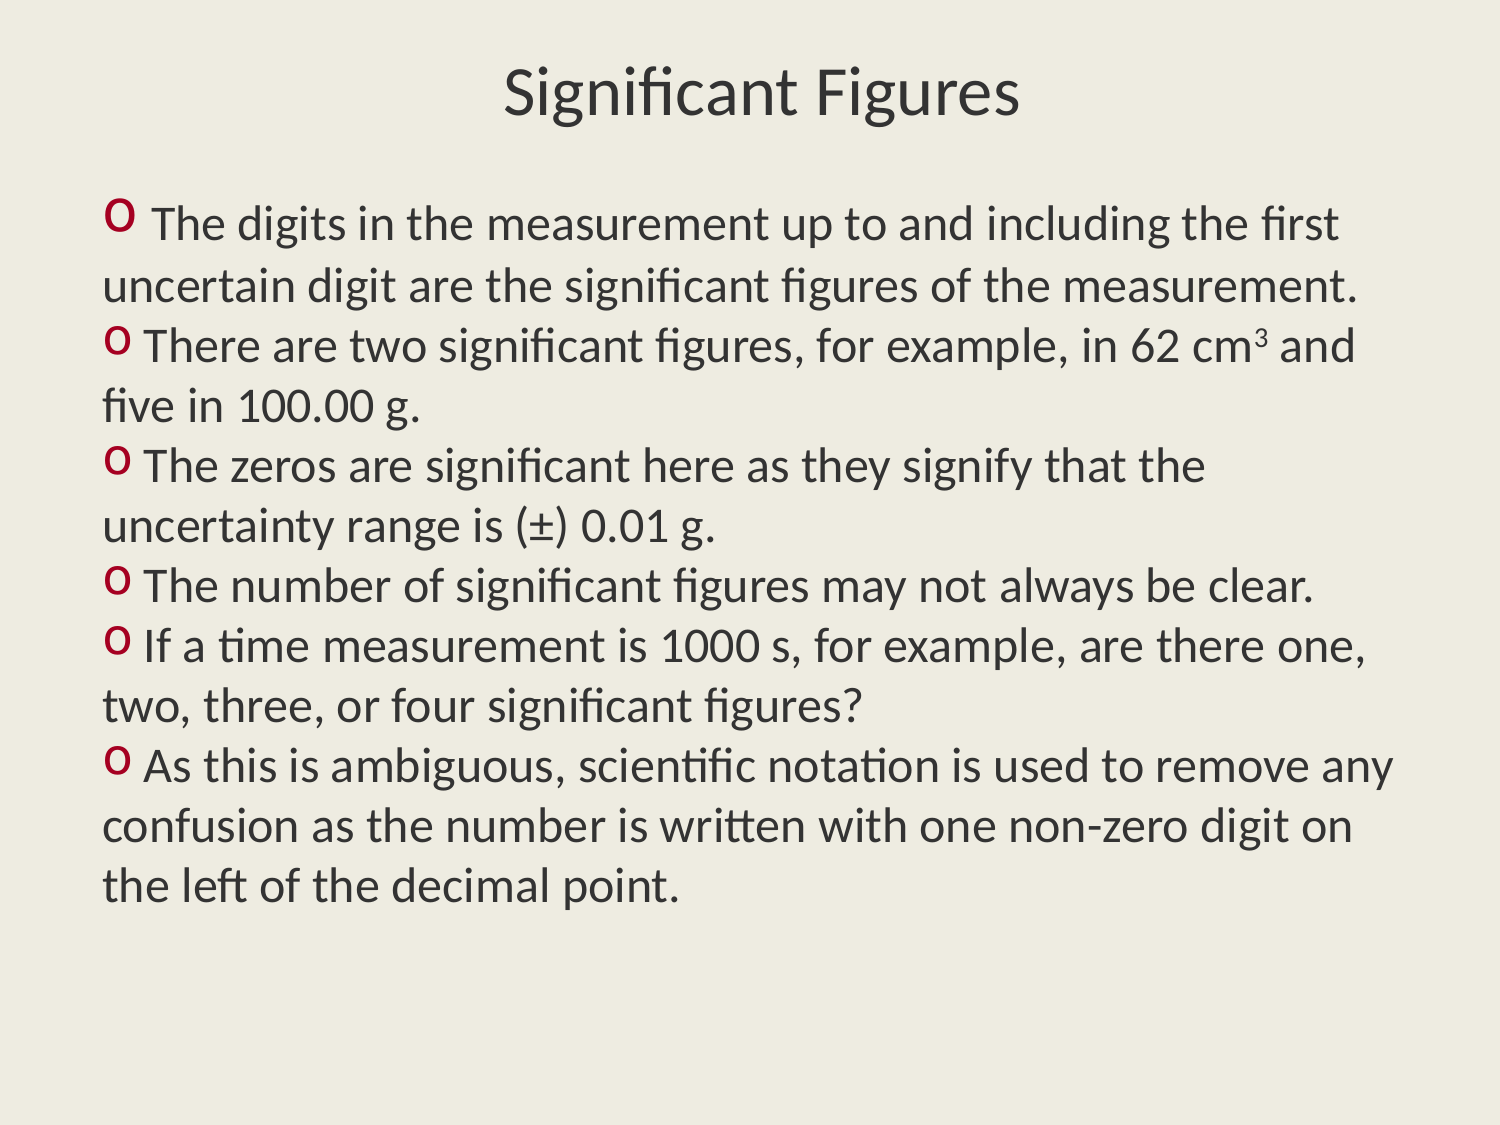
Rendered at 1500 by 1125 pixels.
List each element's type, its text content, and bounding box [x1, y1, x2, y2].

title Significant Figures [125, 37, 1400, 138]
text_box The digits in the measurement up to and including the first uncertain digit are the significant figures of the measurement. There are two significant figures, for example, in 62 cm3 and five in 100.00 g. The zeros are significant here as they signify that the uncertainty range is (±) 0.01 g. The number of significant figures may not always be clear. If a time measurement is 1000 s, for example, are there one, two, three, or four significant figures? As this is ambiguous, scientific notation is used to remove any confusion as the number is written with one non-zero digit on the left of the decimal point. [87, 174, 1438, 920]
